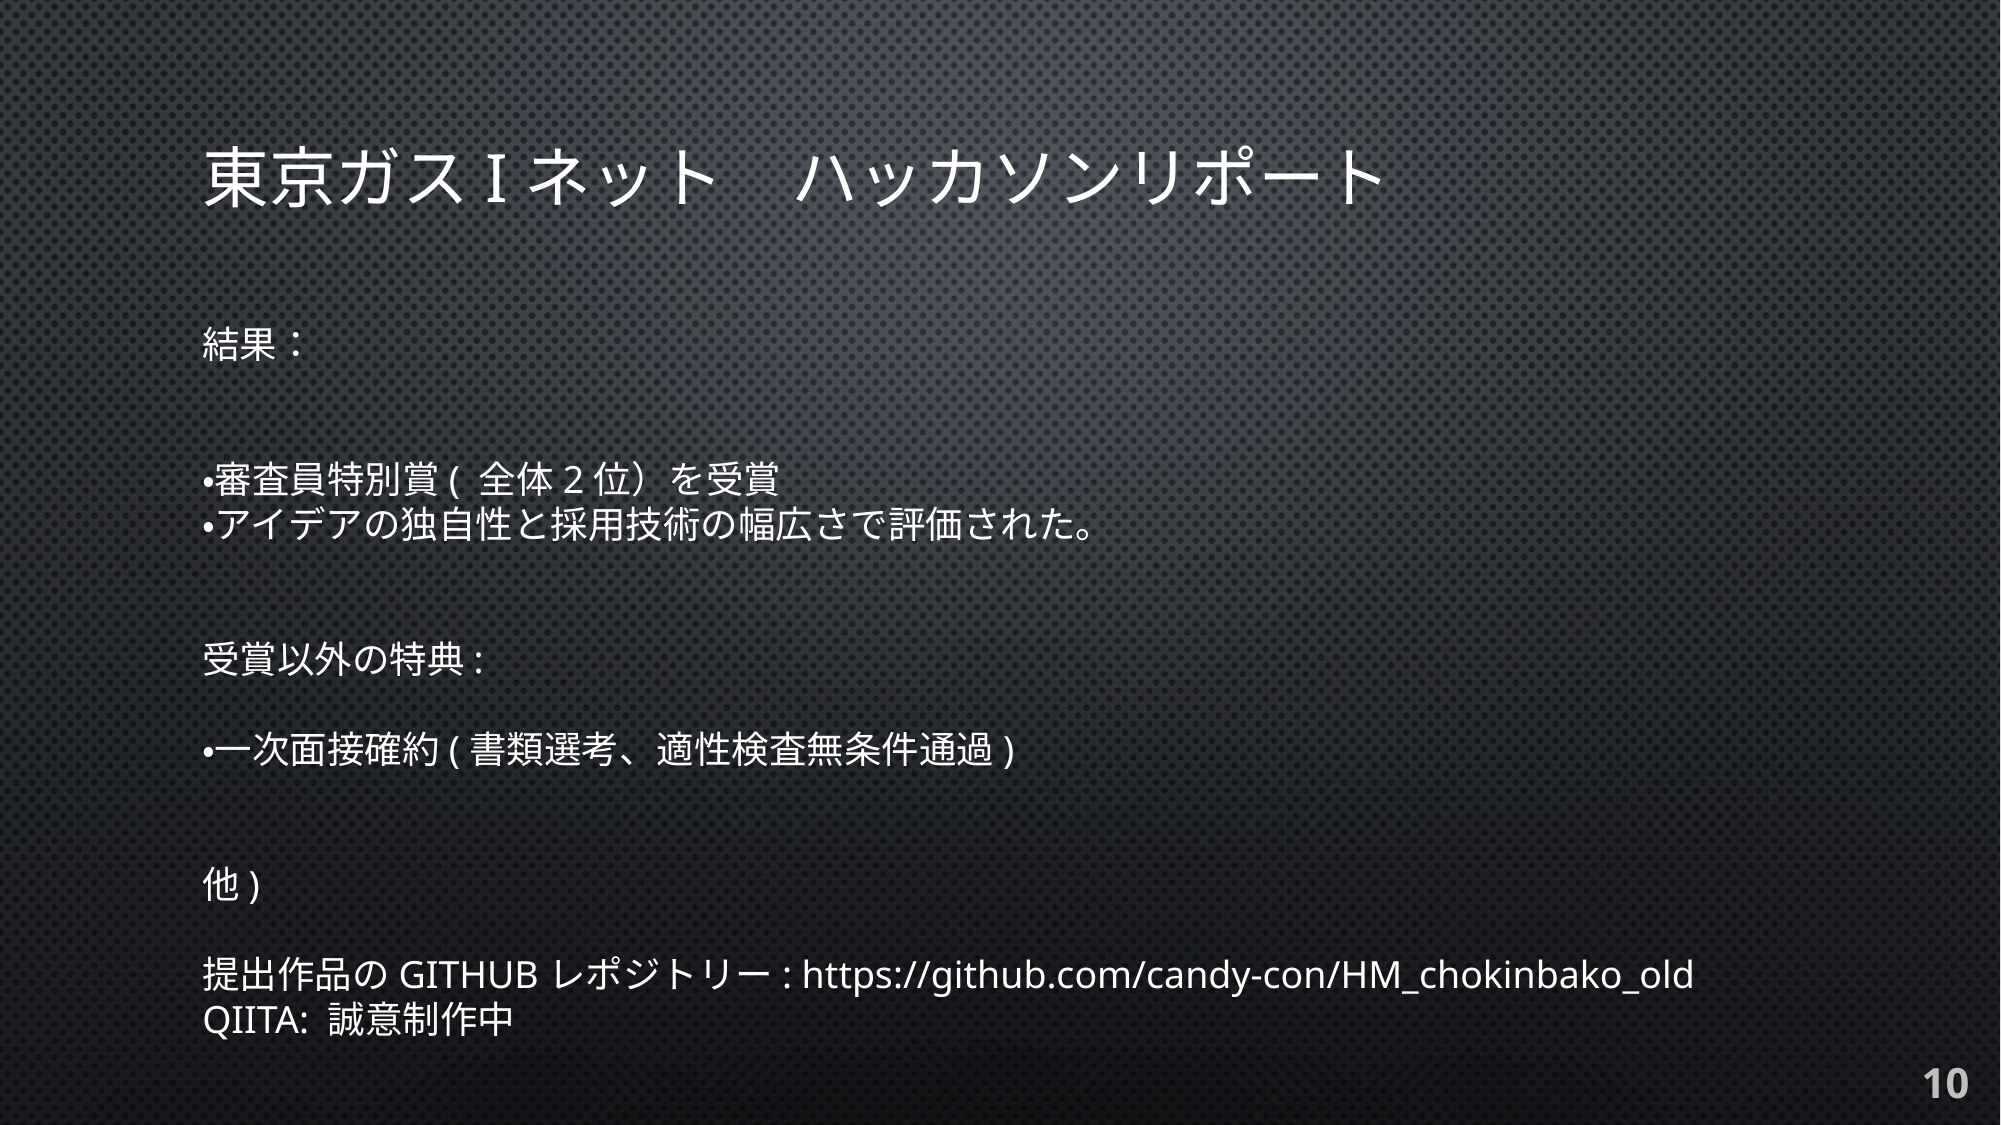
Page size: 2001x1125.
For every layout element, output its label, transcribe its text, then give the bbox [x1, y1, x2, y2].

slide_number 10 [1894, 1055, 1985, 1116]
text_box 結果： ・審査員特別賞( 全体2位）を受賞 ・アイデアの独自性と採用技術の幅広さで評価された。 受賞以外の特典: ・一次面接確約(書類選考、適性検査無条件通過) 他) 提出作品のGITHUBレポジトリー: https://github.com/candy-con/HM_chokinbako_old QIITA: 誠意制作中 [187, 313, 1950, 1049]
title 東京ガスiネット ハッカソンリポート [187, 69, 1813, 284]
